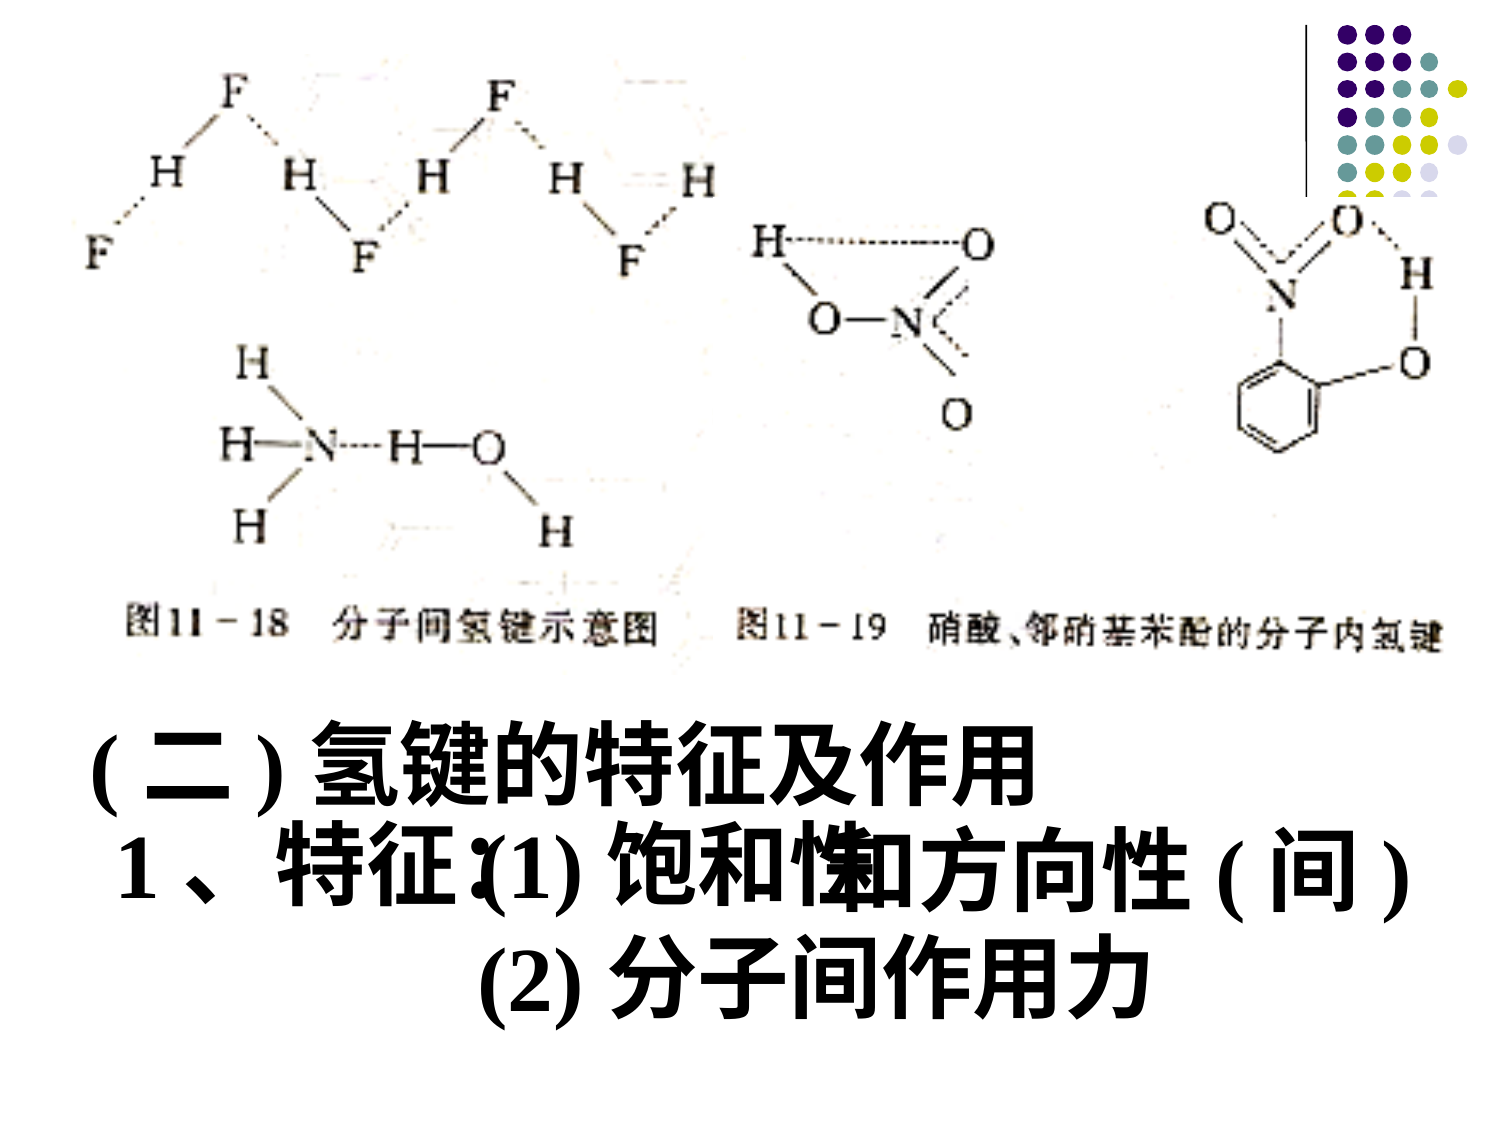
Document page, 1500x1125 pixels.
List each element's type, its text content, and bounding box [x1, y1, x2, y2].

picture [70, 54, 1464, 692]
text_box (二)氢键的特征及作用 [74, 699, 1425, 825]
text_box (1)饱和性 [462, 799, 1063, 912]
text_box (2)分子间作用力 [462, 912, 1288, 1038]
text_box 1、特征： [99, 799, 462, 925]
text_box 和方向性(间) [811, 805, 1427, 931]
